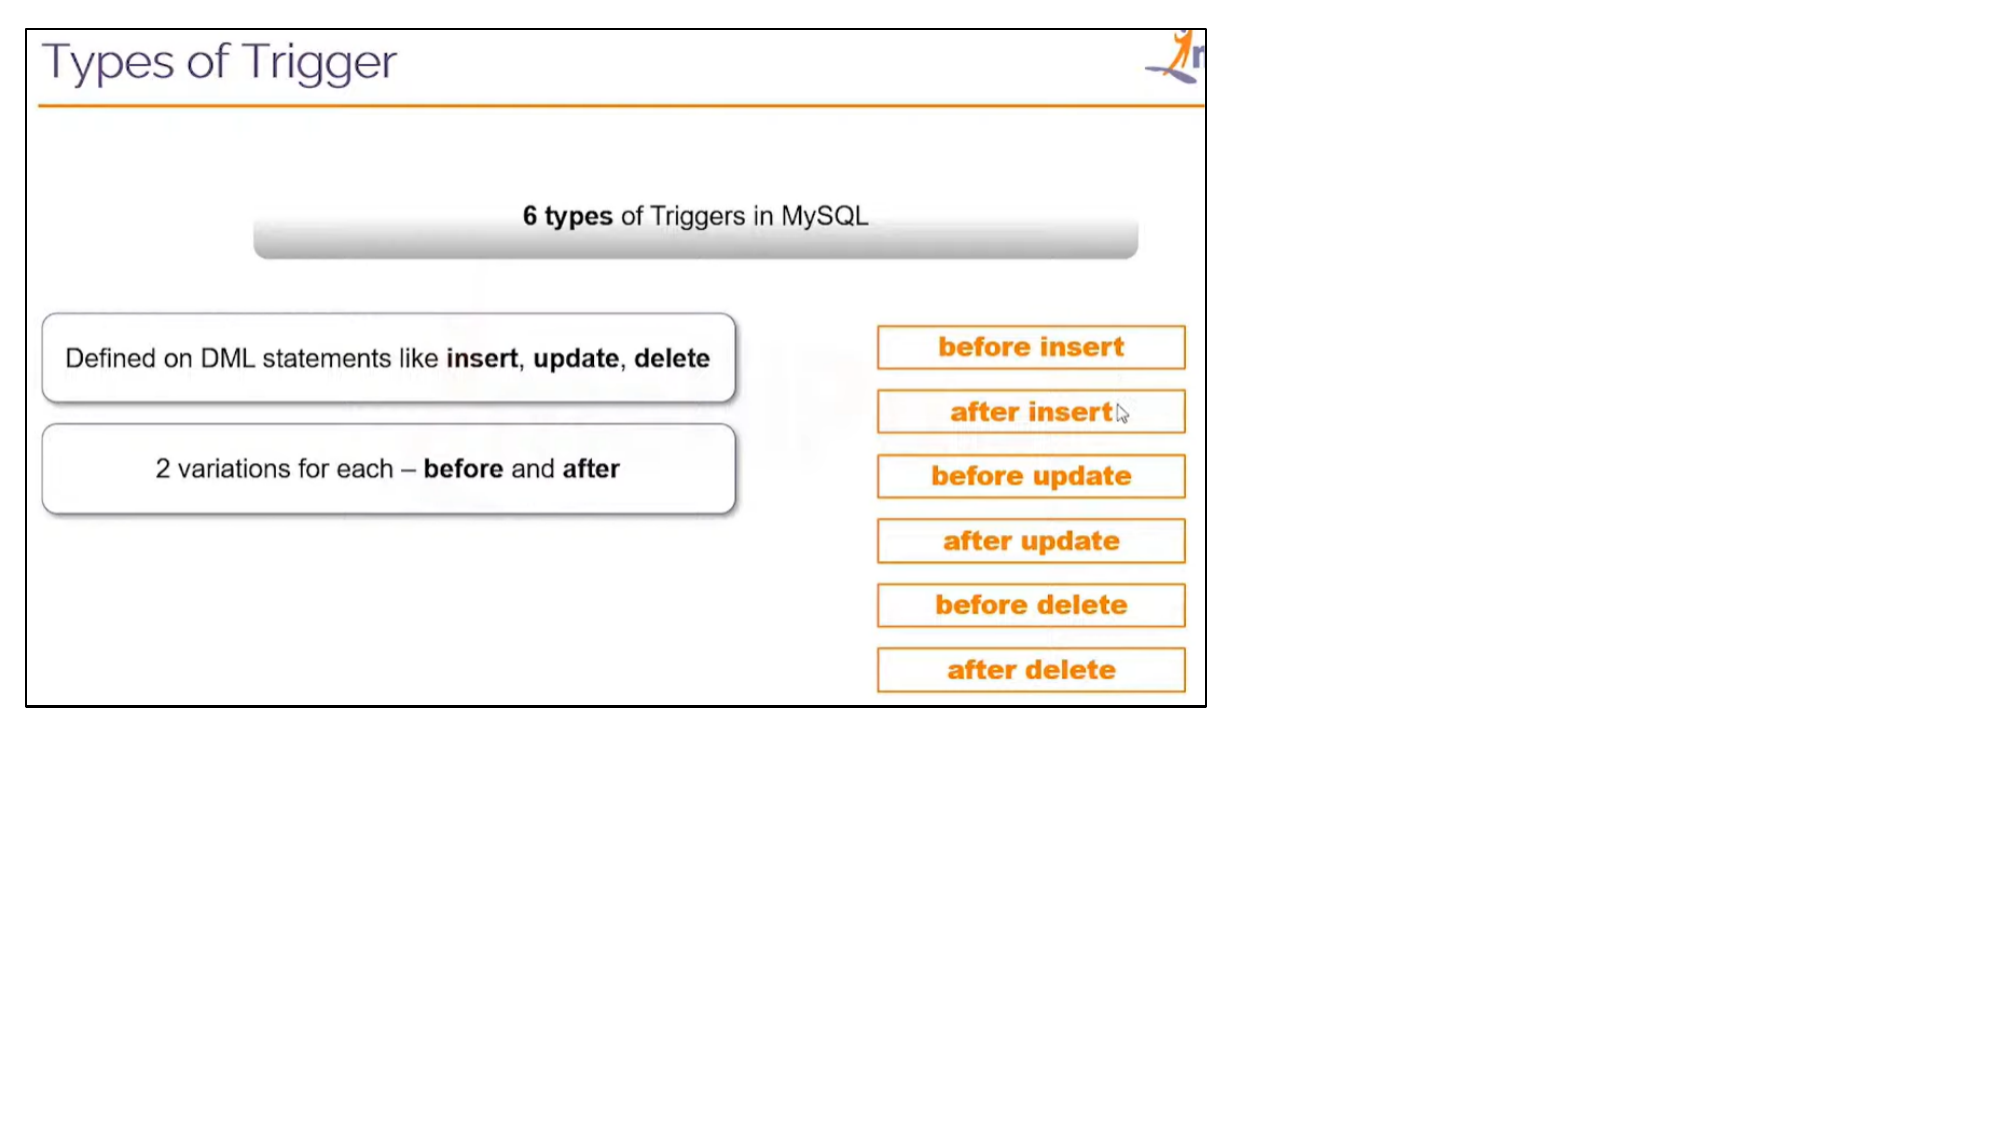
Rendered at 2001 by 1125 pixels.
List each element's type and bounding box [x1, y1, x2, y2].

picture [27, 30, 1205, 706]
